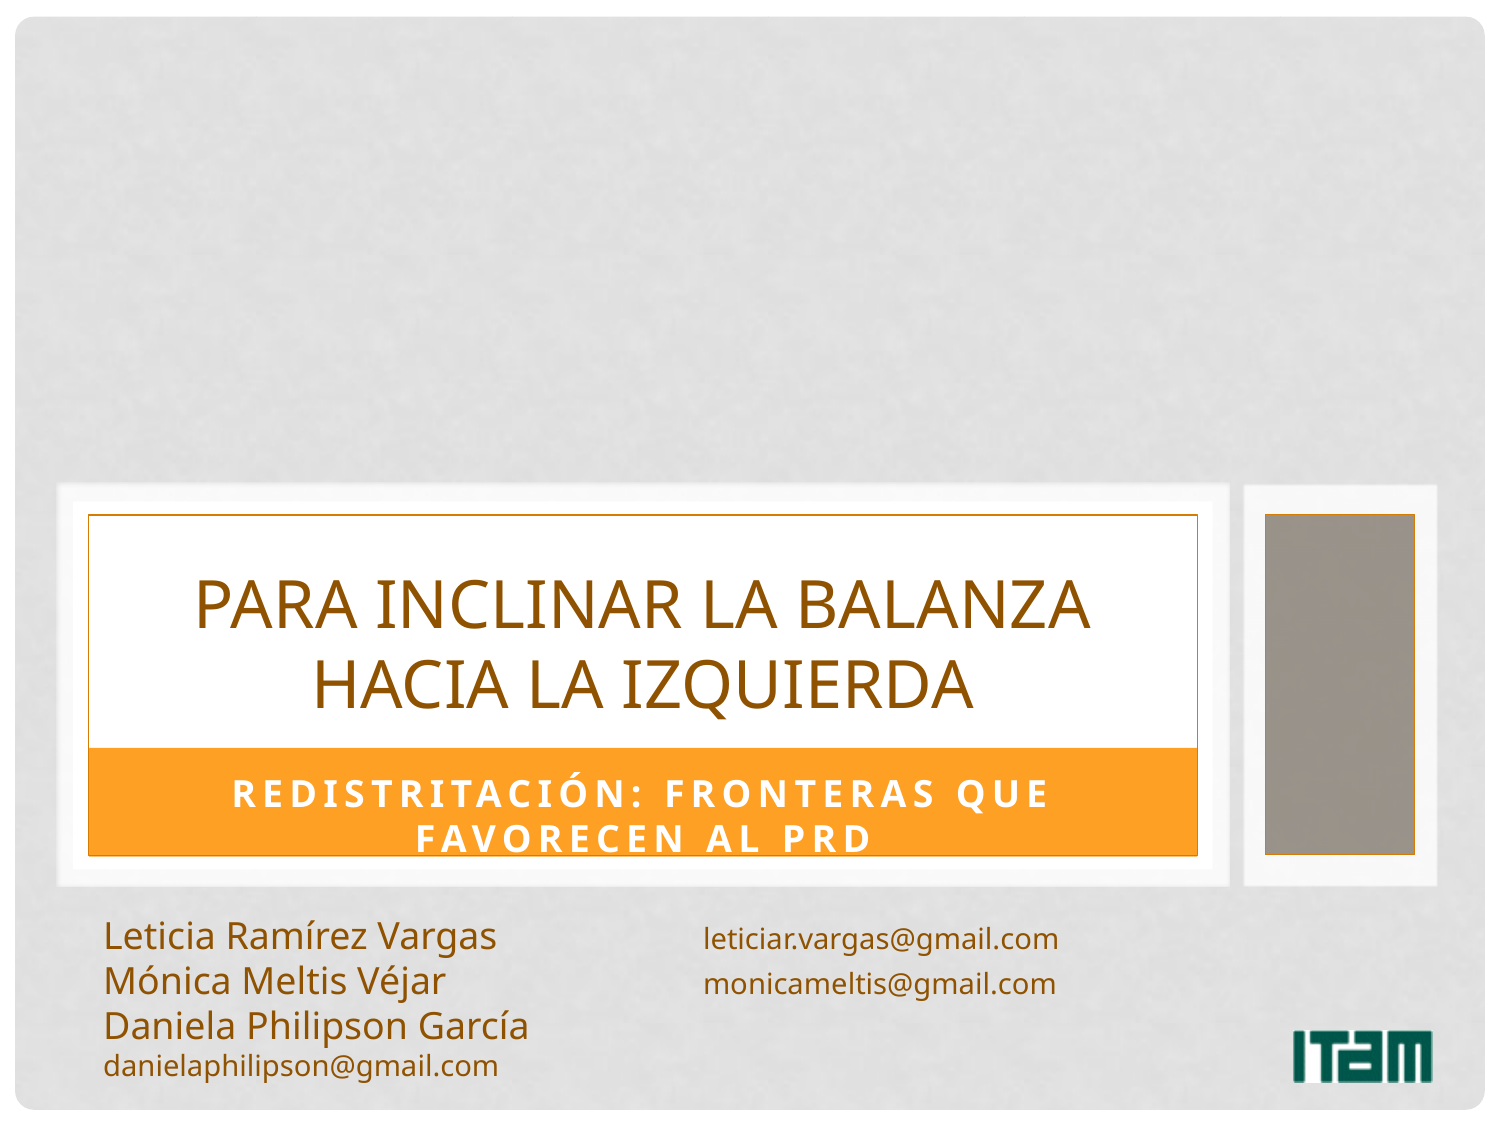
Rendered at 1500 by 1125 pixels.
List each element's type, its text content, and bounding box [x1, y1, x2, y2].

text_box Leticia Ramírez Vargas leticiar.vargas@gmail.com Mónica Meltis Véjar monicameltis@gmail.com Daniela Philipson García danielaphilipson@gmail.com [88, 904, 1105, 1090]
title Para inclinar la balanza hacia la izquierda [99, 529, 1187, 730]
subtitle REDISTRITACIÓN: FRONTERAS QUE FAVORECEN AL PRD [105, 762, 1181, 977]
picture [1293, 1030, 1433, 1083]
